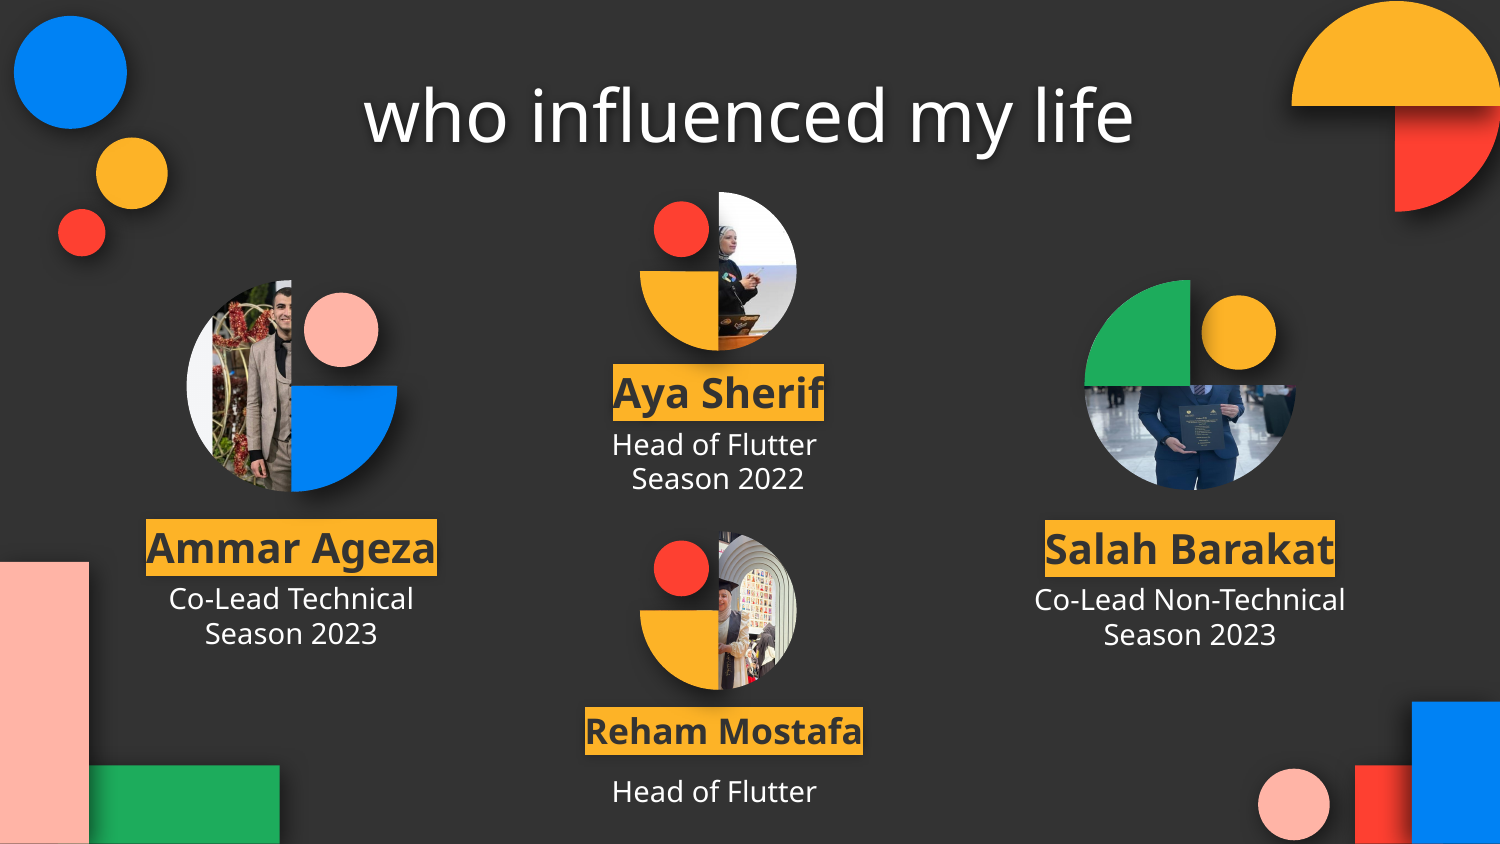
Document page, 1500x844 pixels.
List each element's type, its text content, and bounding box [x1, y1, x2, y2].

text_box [639, 530, 797, 690]
subtitle Head of Flutter Season 2022 [576, 431, 861, 491]
subtitle Co-Lead Non-Technical Season 2023 [998, 576, 1382, 657]
subtitle Co-Lead Technical Season 2023 [99, 575, 484, 656]
title Reham Mostafa [562, 698, 886, 764]
title who influenced my life [118, 66, 1382, 161]
subtitle Head of Flutter [576, 761, 861, 821]
picture [1084, 279, 1297, 491]
title Ammar Ageza [99, 503, 484, 575]
title Aya Sherif [576, 359, 861, 425]
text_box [185, 279, 398, 492]
title Salah Barakat [998, 504, 1382, 576]
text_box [639, 191, 797, 351]
